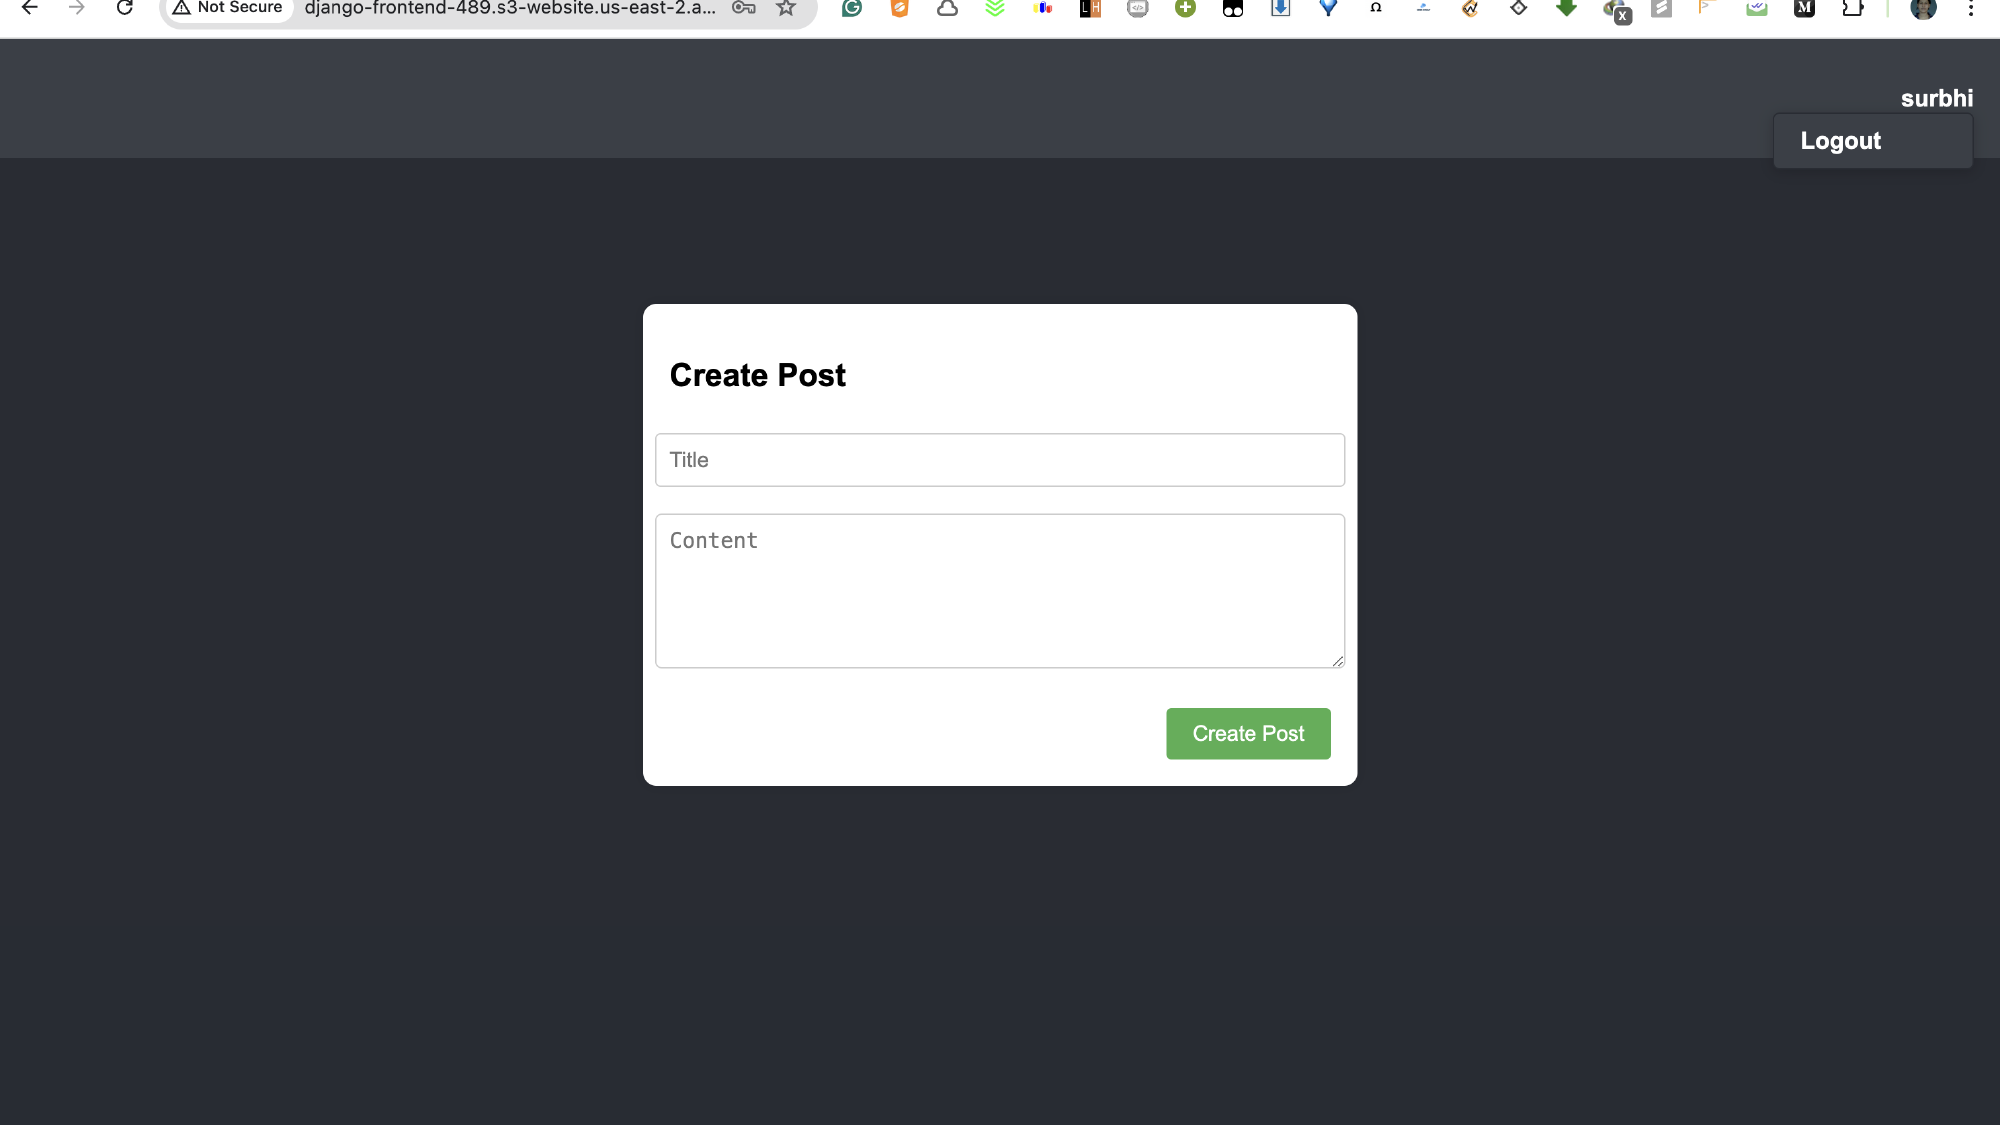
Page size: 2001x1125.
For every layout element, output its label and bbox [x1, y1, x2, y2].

list [0, 0, 2000, 1125]
